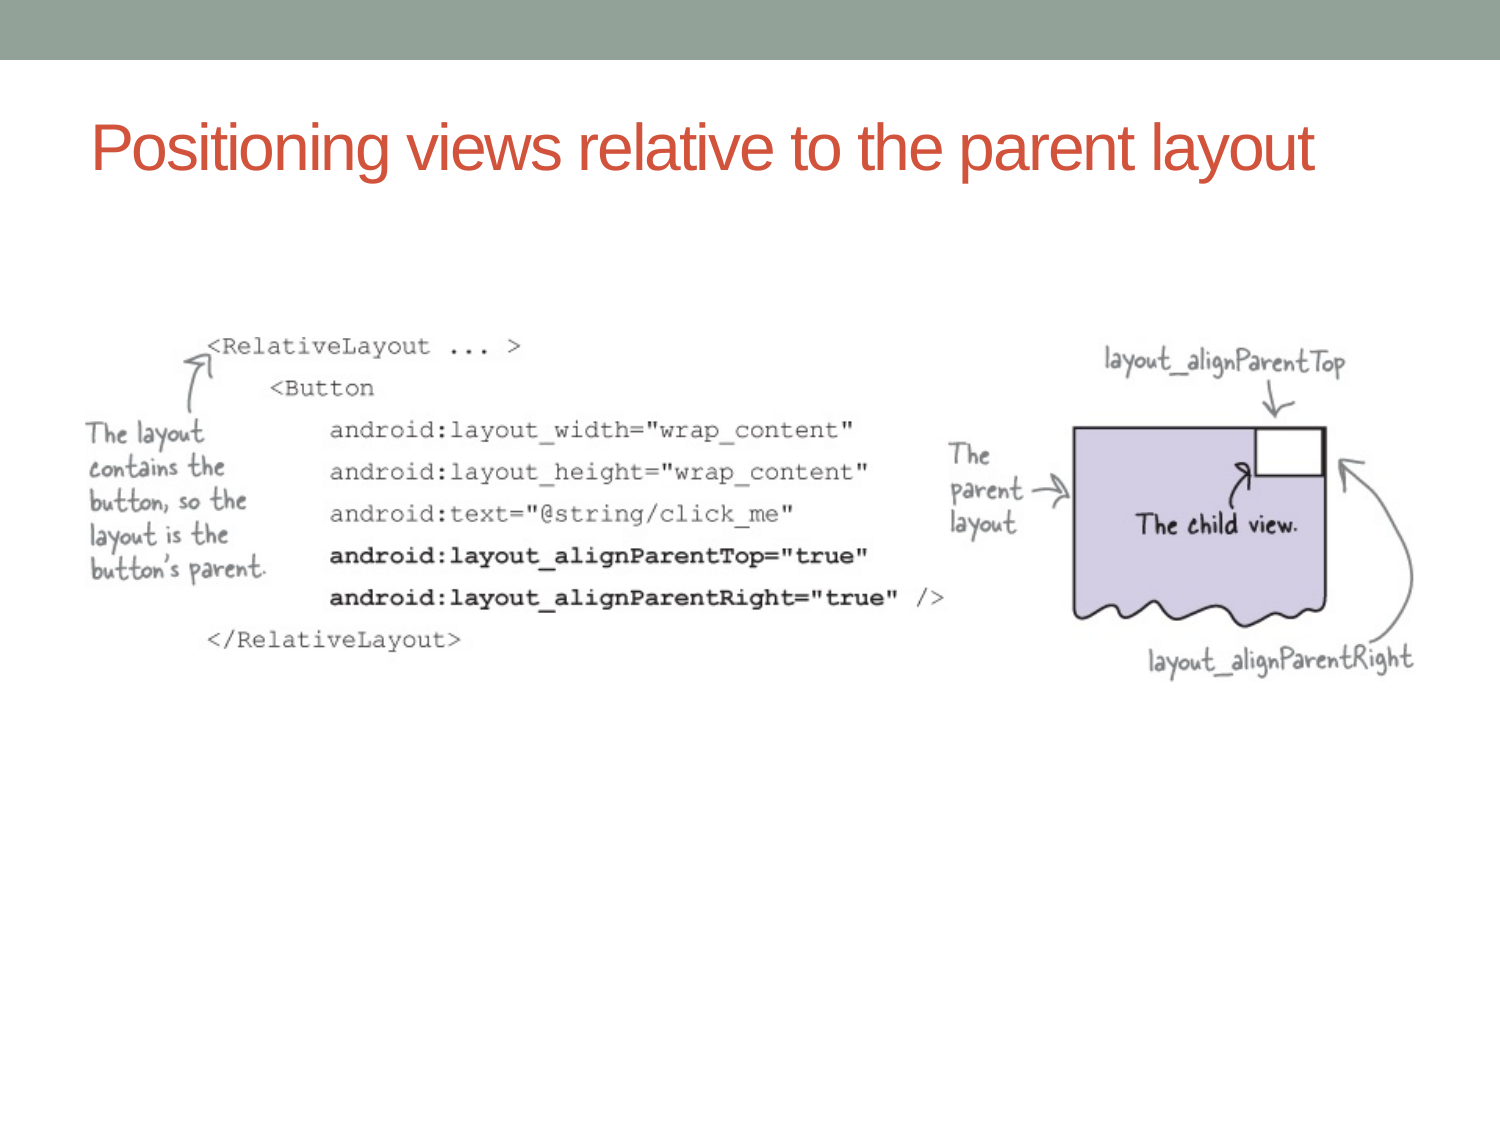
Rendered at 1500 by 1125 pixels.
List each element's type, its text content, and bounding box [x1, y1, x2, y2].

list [85, 337, 1415, 682]
title Positioning views relative to the parent layout [75, 87, 1425, 200]
